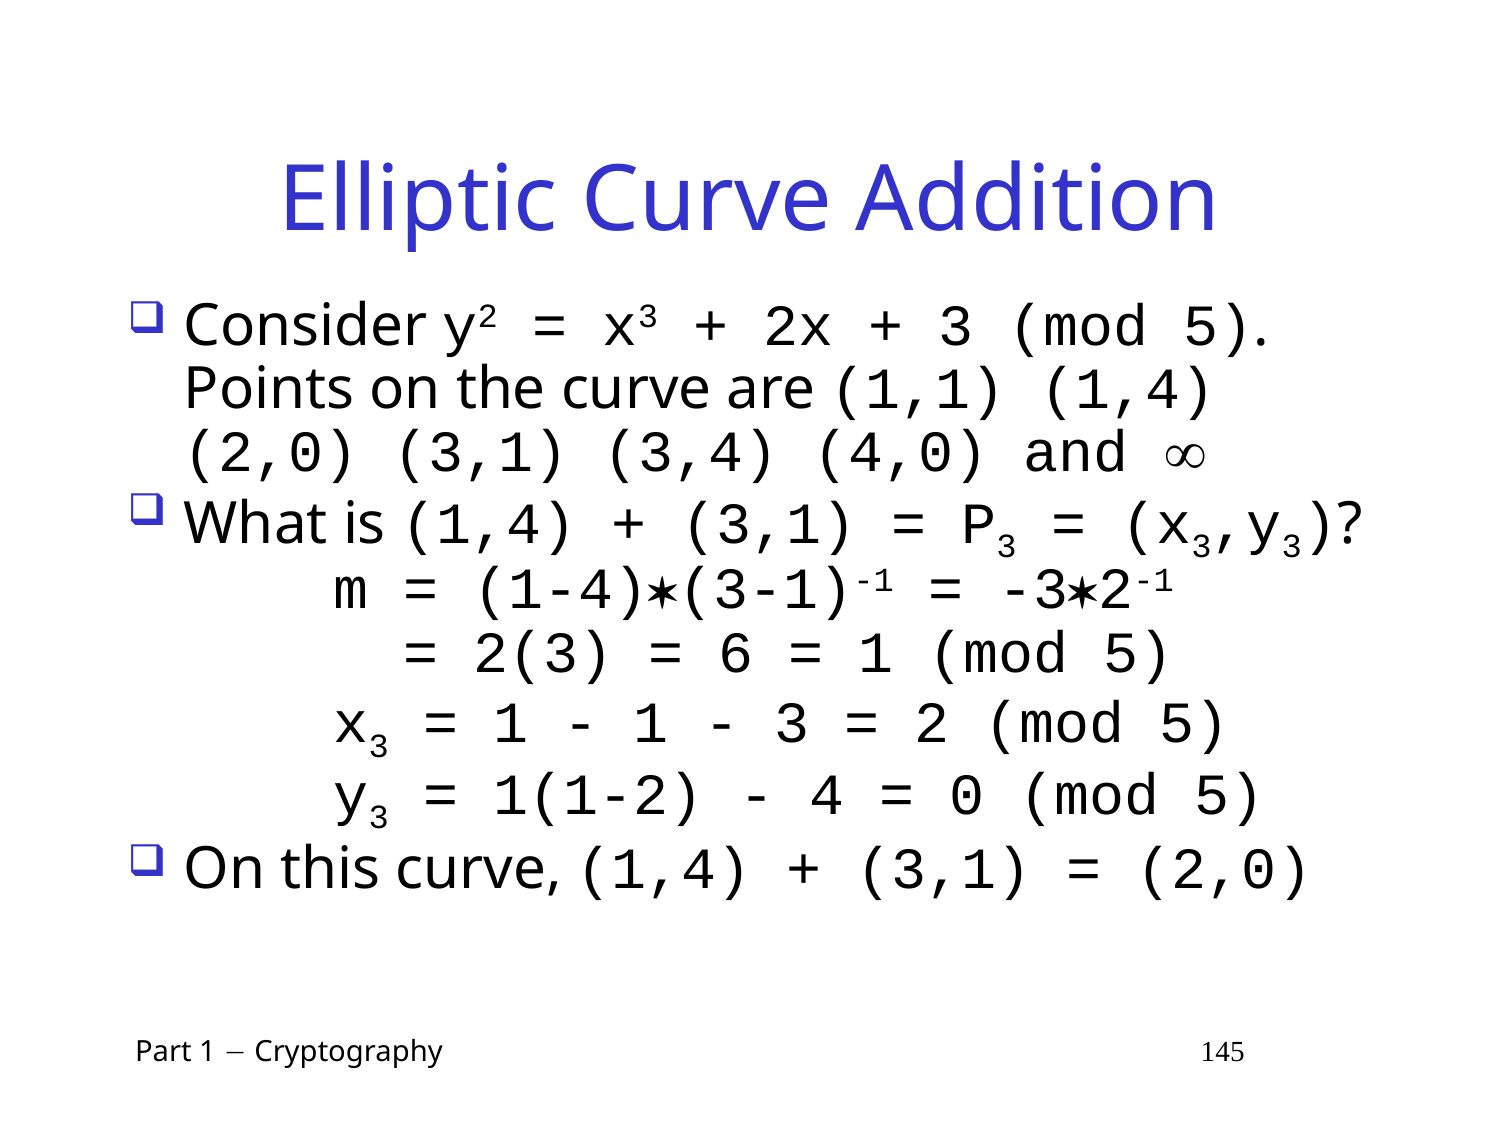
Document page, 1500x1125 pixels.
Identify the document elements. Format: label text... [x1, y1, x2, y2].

list Consider y2 = x3 + 2x + 3 (mod 5). Points on the curve are (1,1) (1,4) (2,0) (3,1) (3,4) (4,0) and  What is (1,4) + (3,1) = P3 = (x3,y3)? m = (1-4)(3-1)-1 = -32-1 = 2(3) = 6 = 1 (mod 5) x3 = 1 - 1 - 3 = 2 (mod 5) y3 = 1(1-2) - 4 = 0 (mod 5) On this curve, (1,4) + (3,1) = (2,0) [112, 287, 1426, 963]
title Elliptic Curve Addition [112, 99, 1388, 287]
footer Part 1  Cryptography 145 [112, 1024, 1401, 1101]
